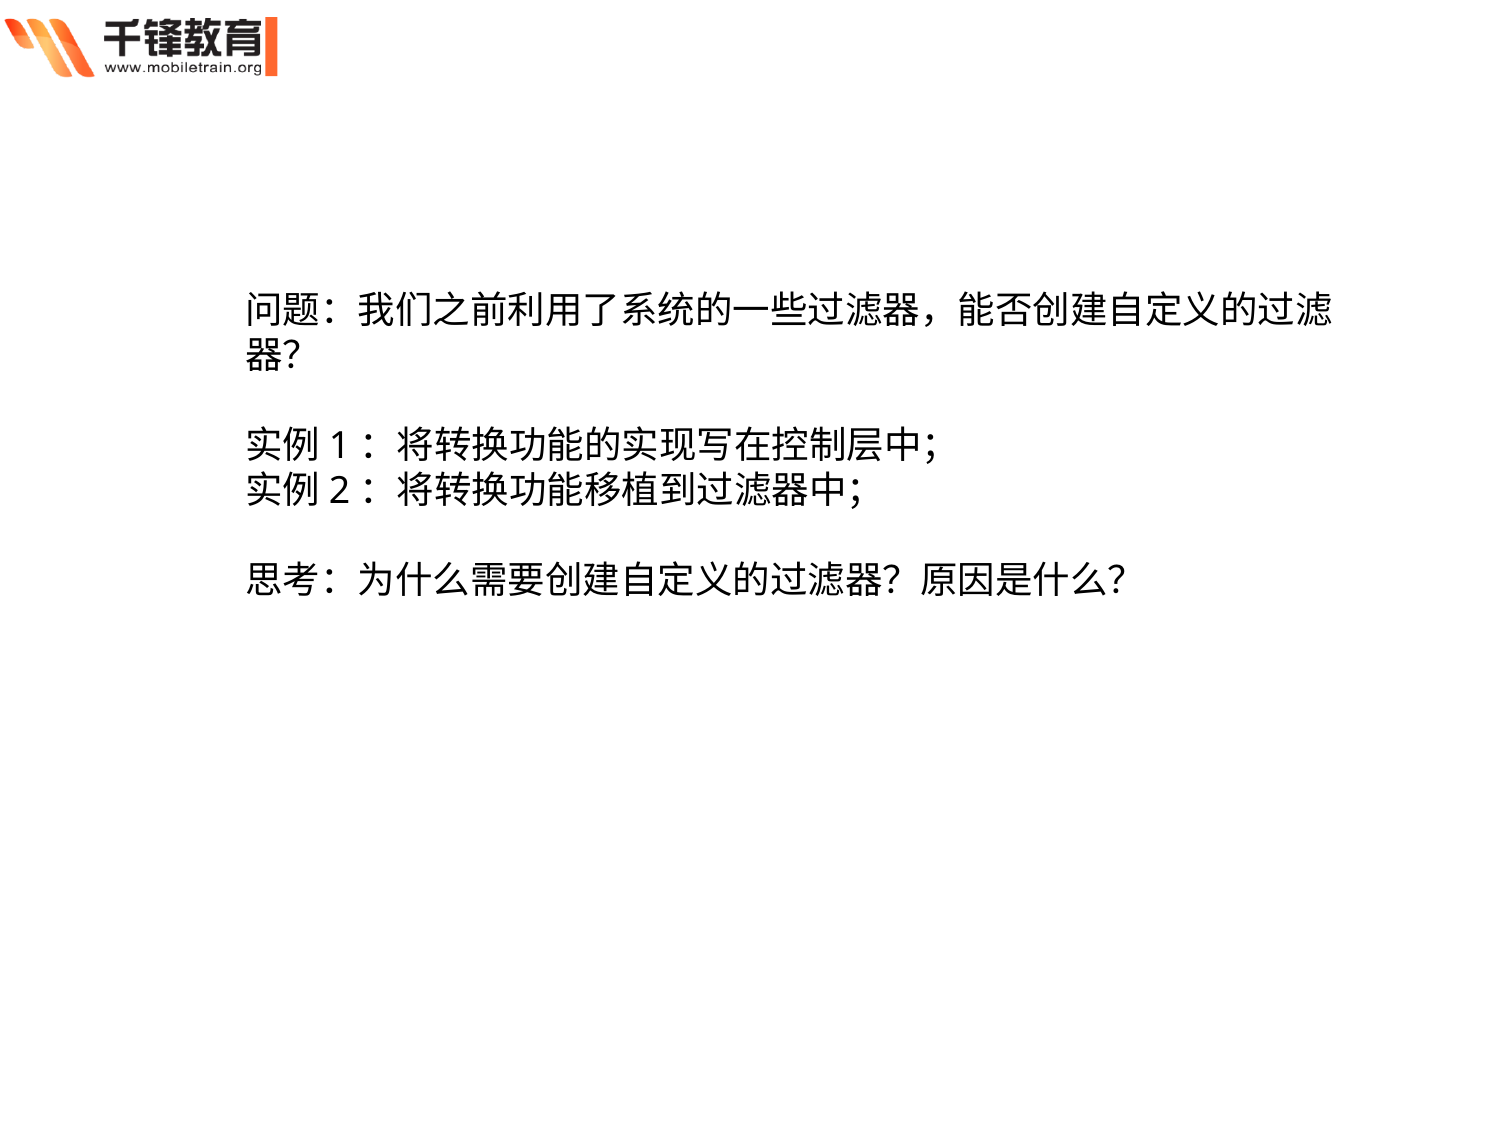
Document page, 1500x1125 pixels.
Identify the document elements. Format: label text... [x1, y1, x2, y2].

text_box 问题：我们之前利用了系统的一些过滤器，能否创建自定义的过滤器？ 实例1：将转换功能的实现写在控制层中； 实例2：将转换功能移植到过滤器中； 思考：为什么需要创建自定义的过滤器？原因是什么？ [230, 278, 1388, 609]
picture [3, 18, 261, 79]
